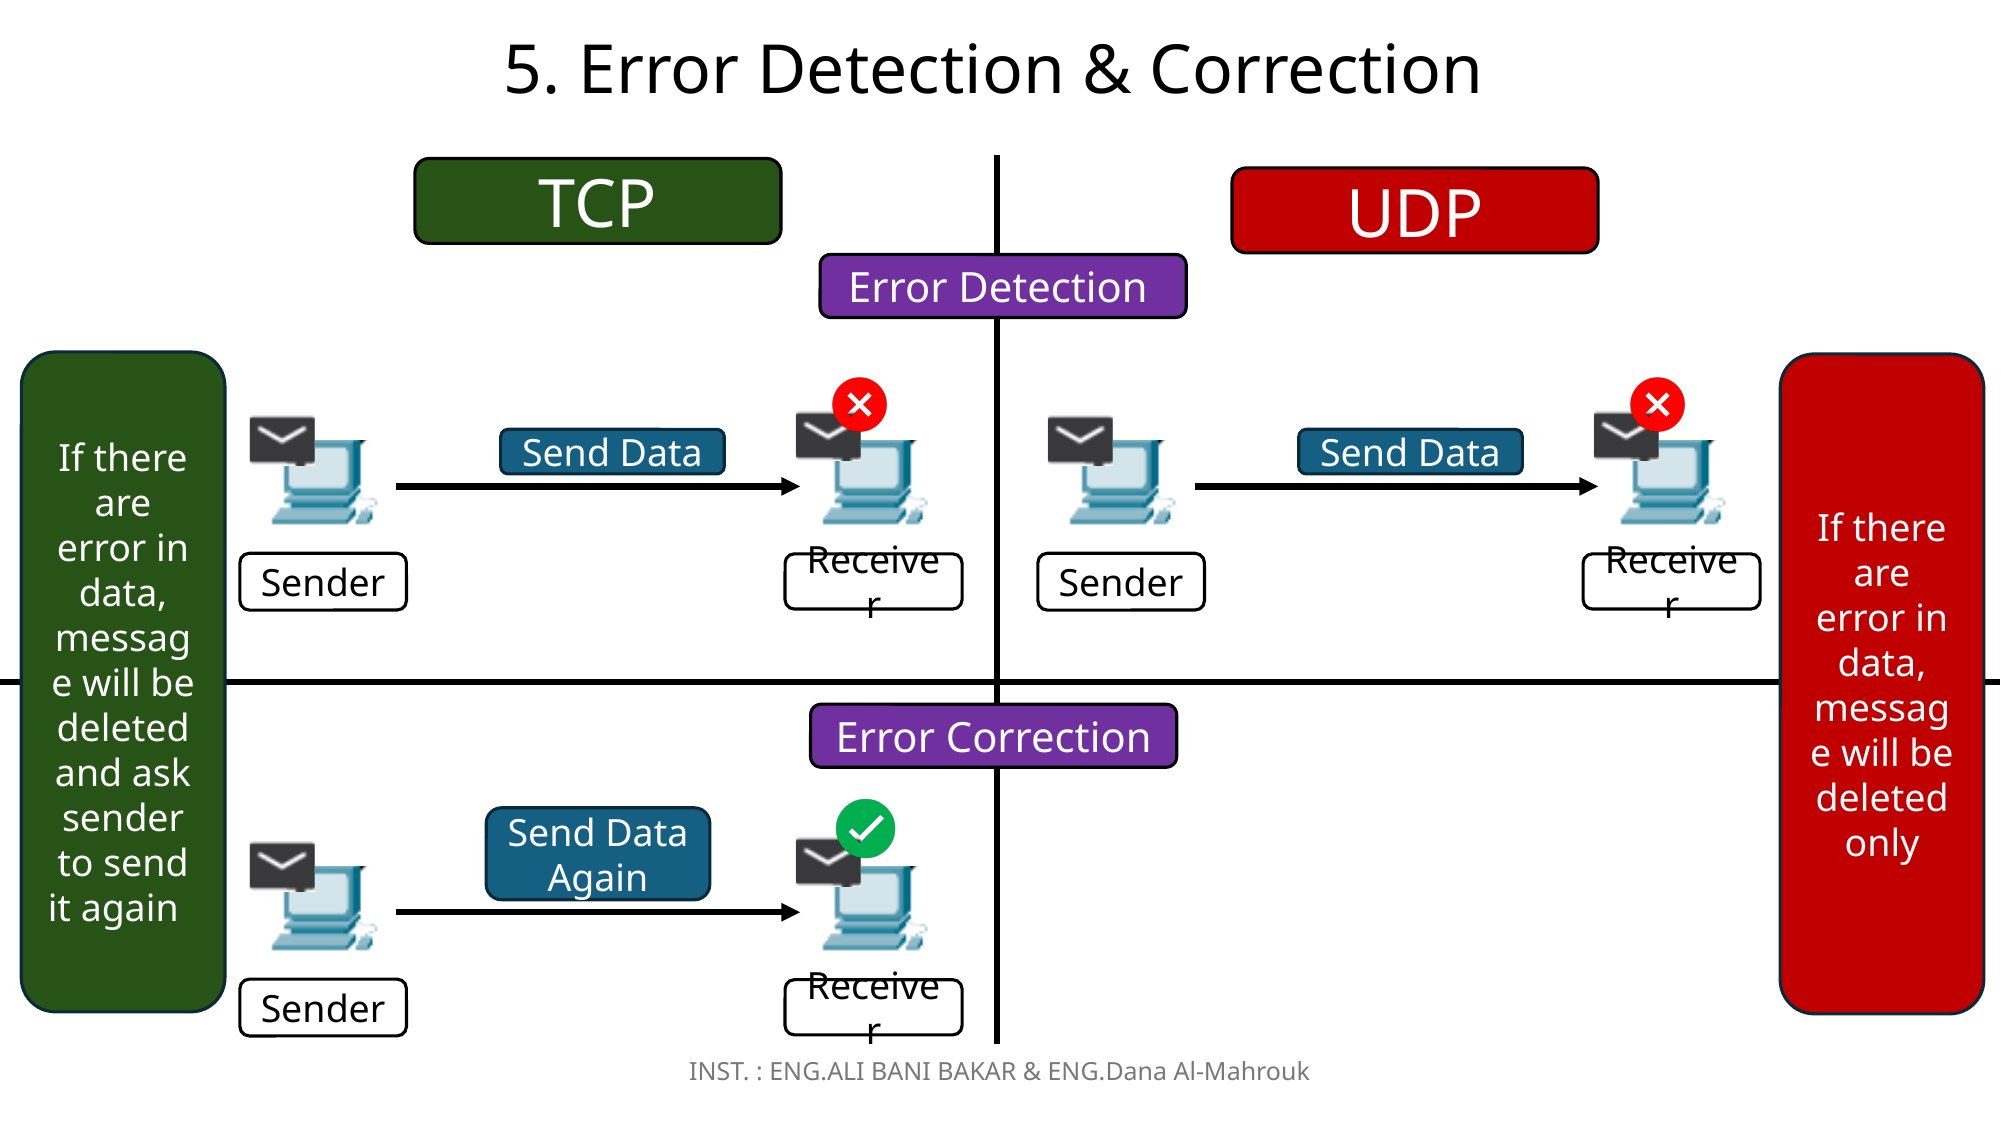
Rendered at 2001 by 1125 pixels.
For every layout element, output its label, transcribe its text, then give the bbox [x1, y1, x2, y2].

text_box Send Data Again [484, 806, 712, 902]
picture [249, 415, 397, 533]
text_box Sender [1036, 551, 1207, 612]
text_box If there are error in data, message will be deleted only [1778, 683, 1986, 1016]
text_box UDP [1230, 166, 1600, 255]
text_box Error Detection [998, 252, 1188, 320]
picture [249, 840, 397, 959]
text_box Send Data [1297, 427, 1524, 476]
text_box If there are error in data, message will be deleted and ask sender to send it again [19, 683, 227, 1014]
footer INST. : ENG.ALI BANI BAKAR & ENG.Dana Al-Mahrouk [662, 1042, 1338, 1103]
picture [1593, 369, 1746, 533]
text_box If there are error in data, message will be deleted and ask sender to send it again [19, 350, 227, 681]
text_box Receiver [783, 552, 964, 611]
picture [795, 790, 948, 959]
text_box Send Data [499, 427, 726, 476]
title 5. Error Detection & Correction [434, 8, 1554, 134]
text_box Error Detection [818, 252, 996, 320]
picture [795, 369, 948, 533]
text_box Sender [238, 977, 409, 1038]
text_box Error Correction [808, 702, 996, 769]
text_box TCP [413, 156, 783, 245]
text_box Sender [238, 551, 409, 612]
text_box If there are error in data, message will be deleted only [1778, 352, 1986, 681]
text_box Receiver [783, 978, 964, 1037]
text_box Error Correction [998, 702, 1179, 769]
text_box Receiver [1581, 552, 1762, 611]
picture [1047, 415, 1195, 533]
